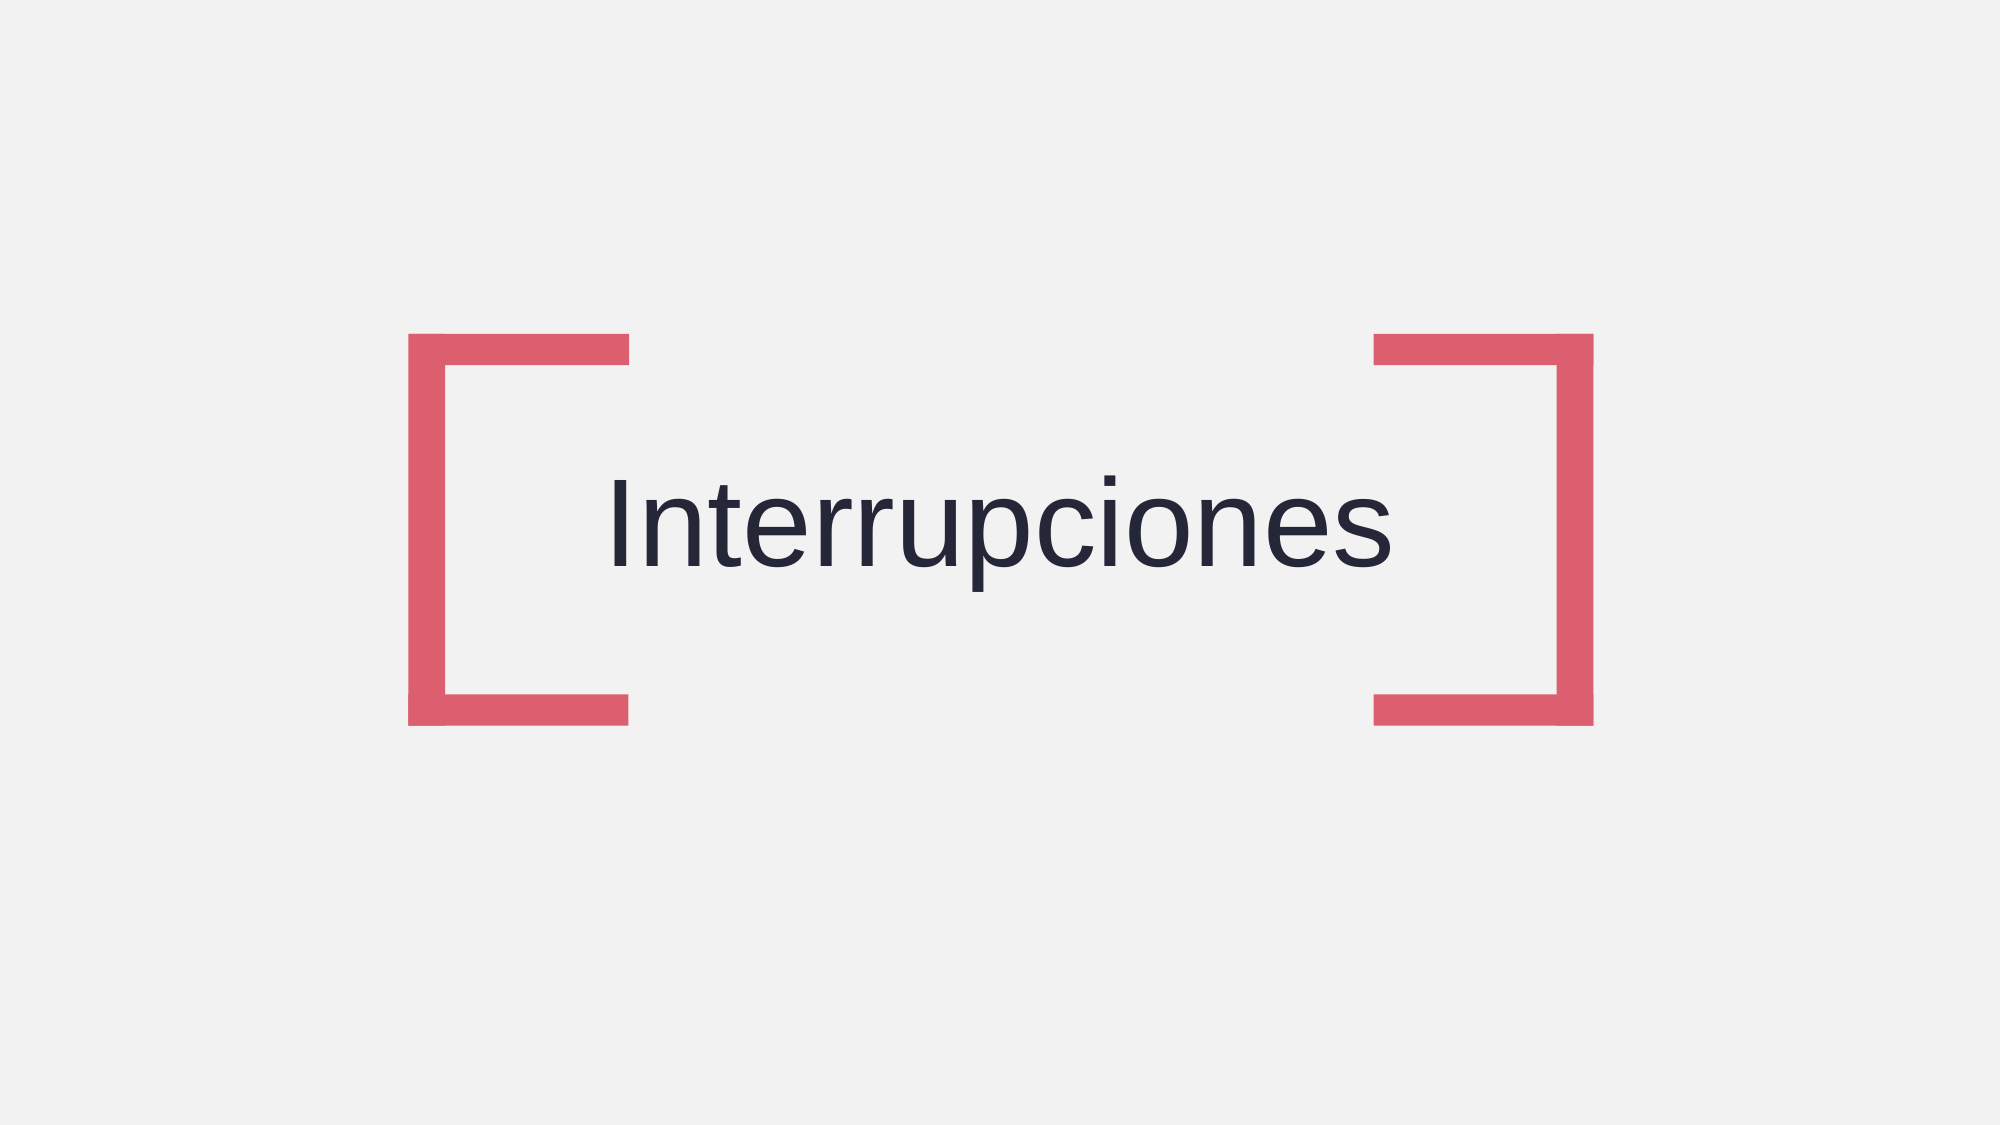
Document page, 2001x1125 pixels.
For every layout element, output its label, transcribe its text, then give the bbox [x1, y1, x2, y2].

title Interrupciones [249, 209, 1750, 601]
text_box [408, 333, 630, 726]
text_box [1373, 333, 1594, 726]
